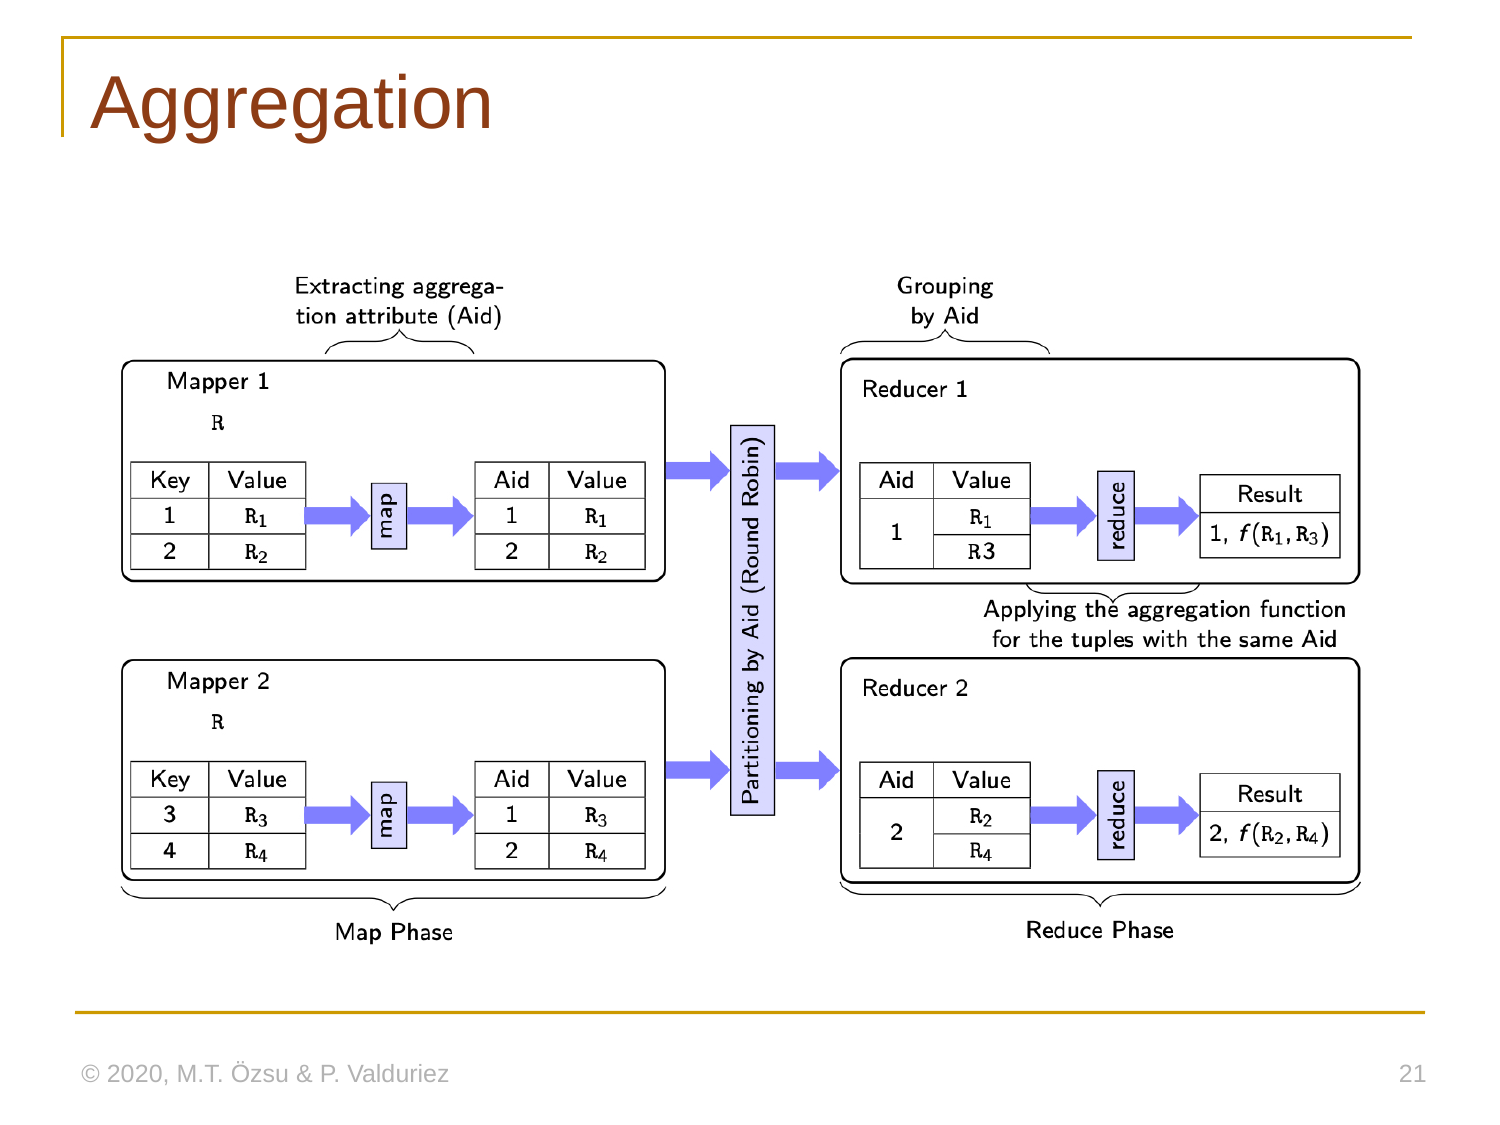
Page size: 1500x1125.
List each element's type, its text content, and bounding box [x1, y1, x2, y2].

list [100, 255, 1400, 965]
slide_number 21 [1104, 1042, 1442, 1103]
title Aggregation [74, 45, 1426, 233]
footer © 2020, M.T. Özsu & P. Valduriez [66, 1042, 573, 1103]
